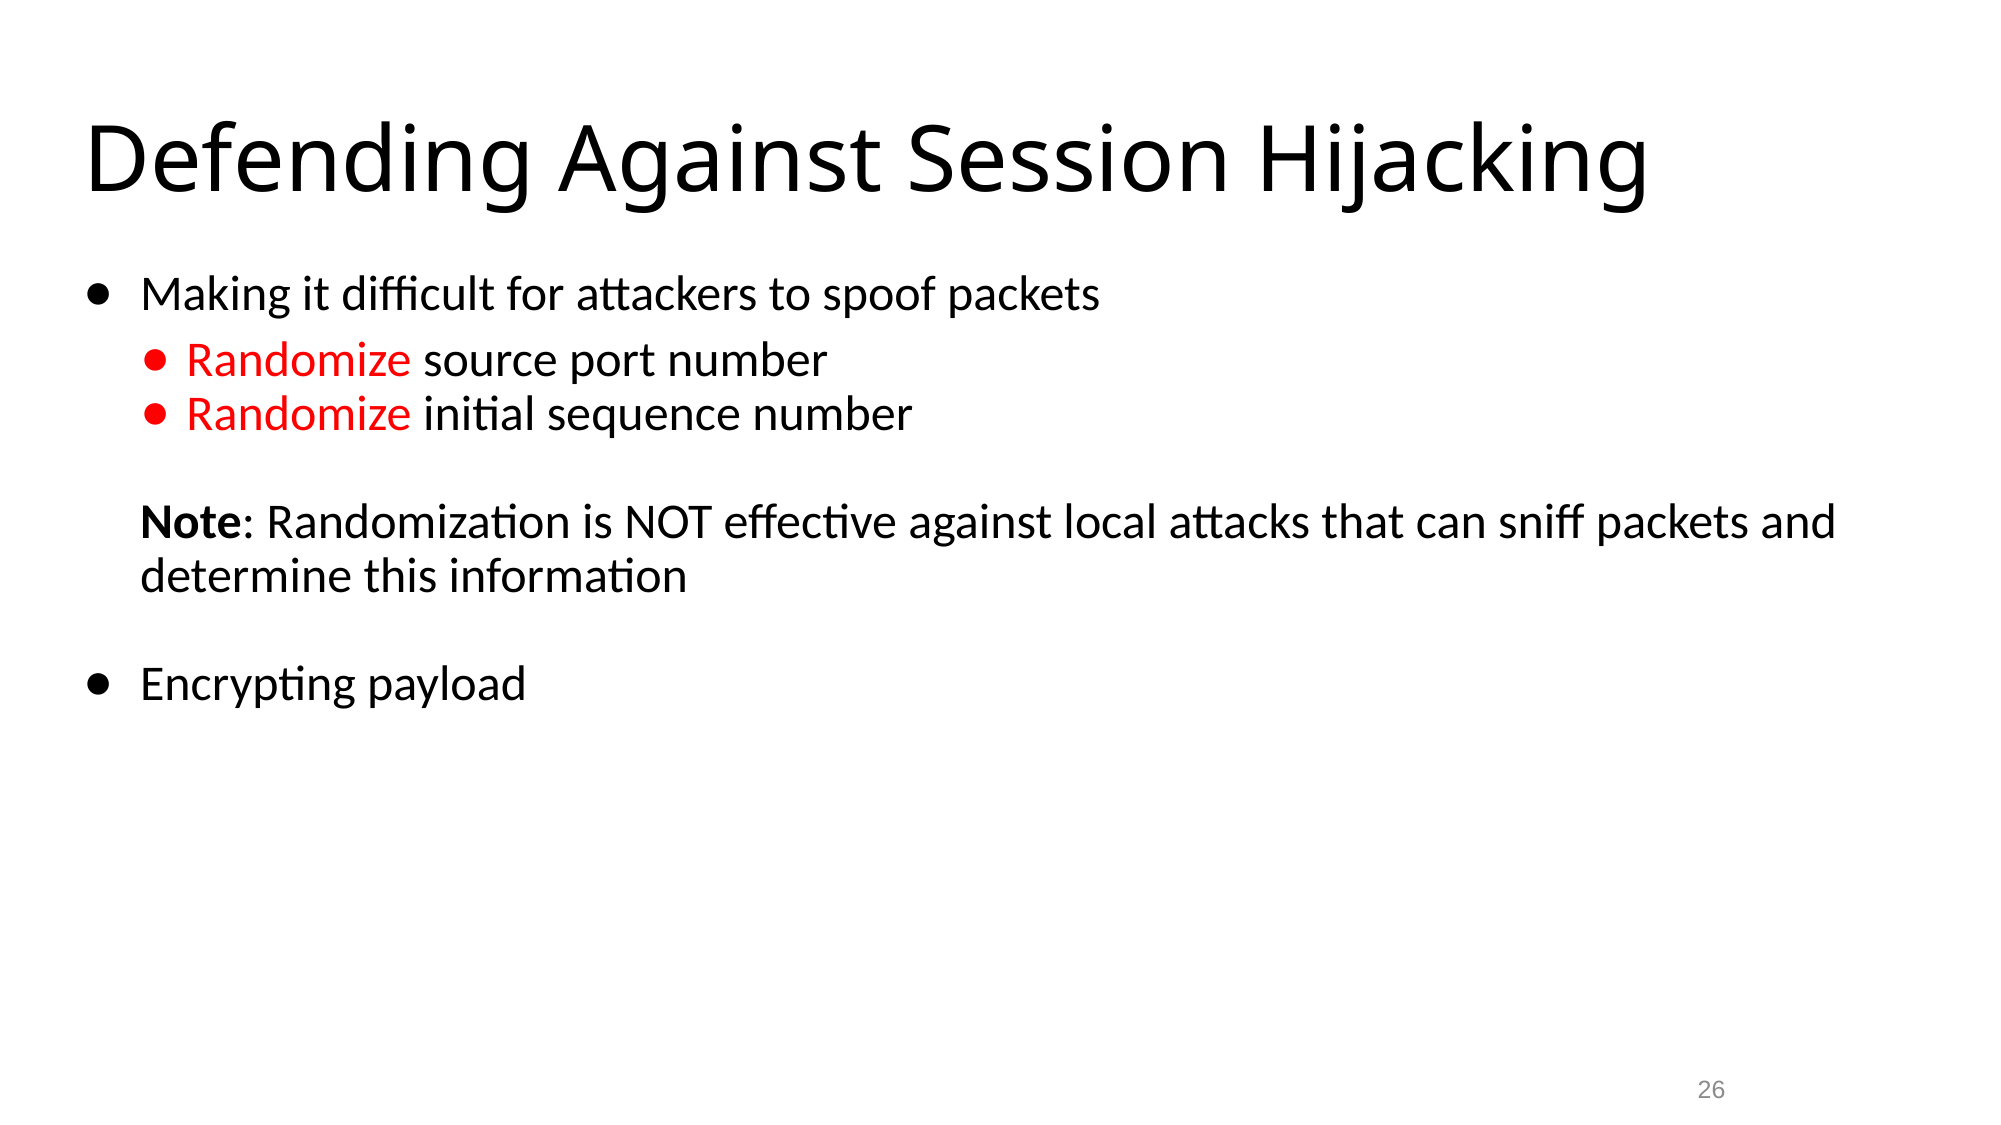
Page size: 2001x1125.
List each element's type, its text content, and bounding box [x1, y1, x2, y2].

list Making it difficult for attackers to spoof packets Randomize source port number Randomize initial sequence number Note: Randomization is NOT effective against local attacks that can sniff packets and determine this information Encrypting payload [68, 252, 1932, 1000]
text_box 26 [1638, 1076, 1741, 1100]
title Defending Against Session Hijacking [68, 97, 1932, 223]
